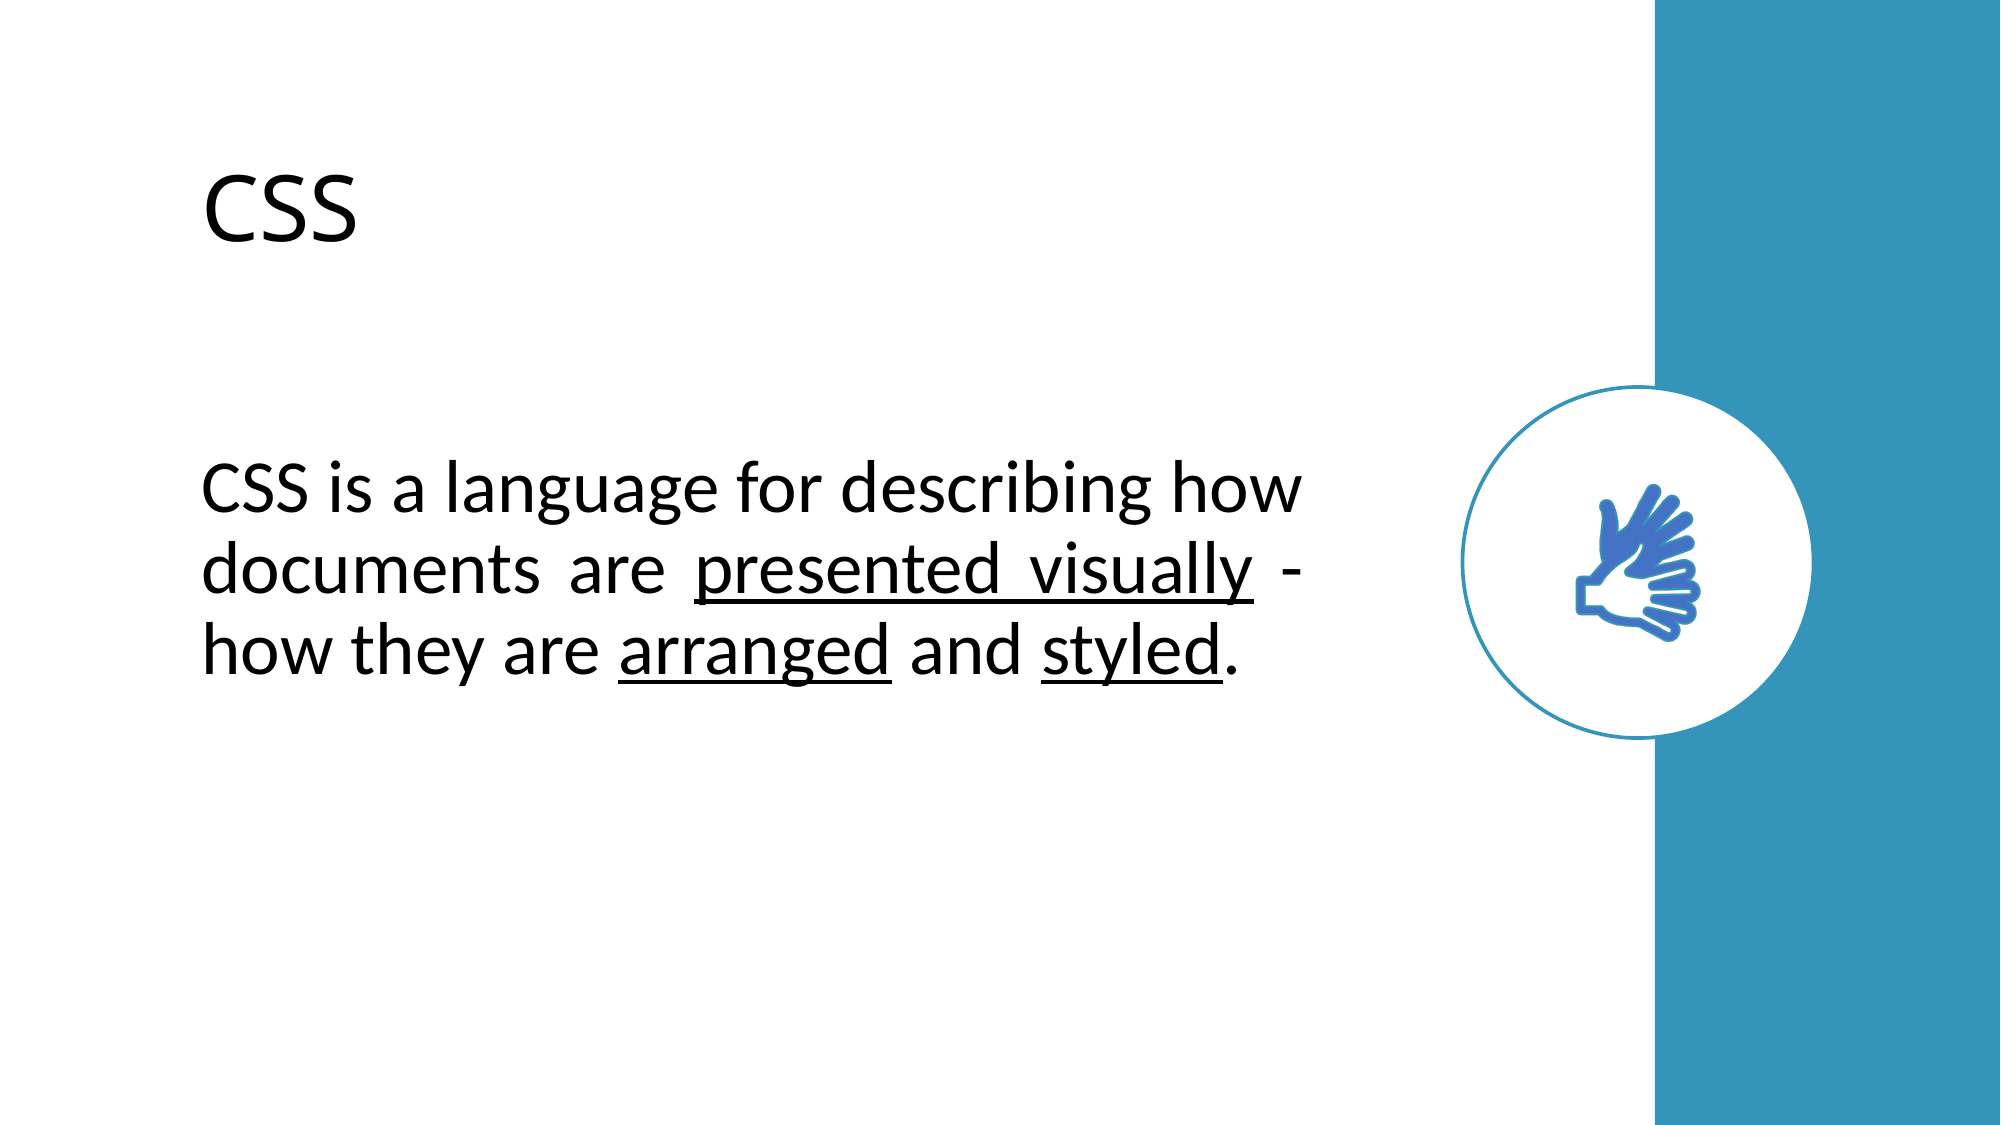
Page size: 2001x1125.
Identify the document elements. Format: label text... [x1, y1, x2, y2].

text_box [1461, 385, 1815, 740]
title CSS [186, 102, 1413, 321]
text_box [1654, 0, 2000, 1125]
list CSS is a language for describing how documents are presented visually - how they are arranged and styled. [186, 387, 1319, 752]
picture [1544, 468, 1732, 657]
